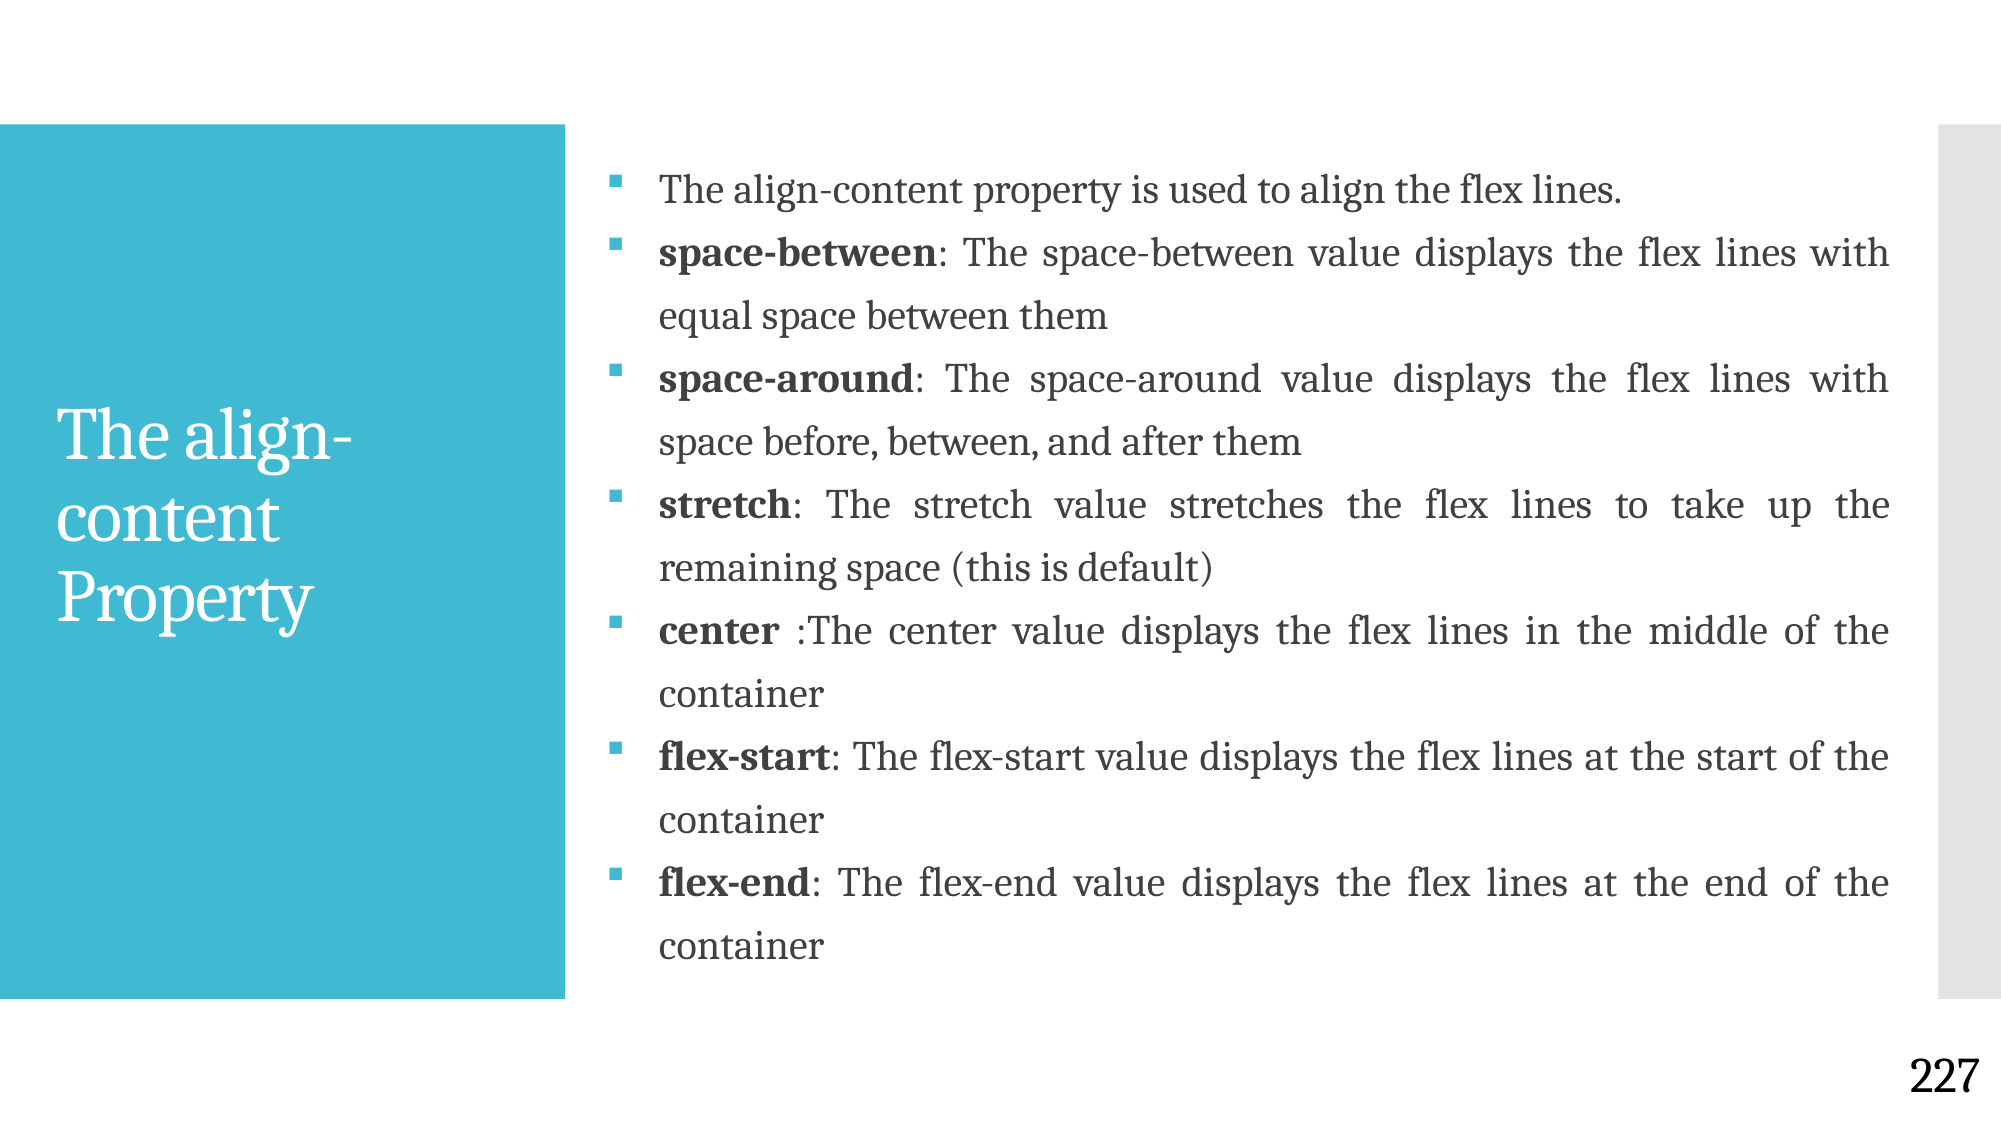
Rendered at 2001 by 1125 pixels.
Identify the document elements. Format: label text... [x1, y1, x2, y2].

list The align-content property is used to align the flex lines. space-between: The space-between value displays the flex lines with equal space between them space-around: The space-around value displays the flex lines with space before, between, and after them stretch: The stretch value stretches the flex lines to take up the remaining space (this is default) center :The center value displays the flex lines in the middle of the container flex-start: The flex-start value displays the flex lines at the start of the container flex-end: The flex-end value displays the flex lines at the end of the container [591, 141, 1906, 982]
title The align-content Property [41, 184, 525, 940]
slide_number 227 [1744, 1042, 1996, 1103]
